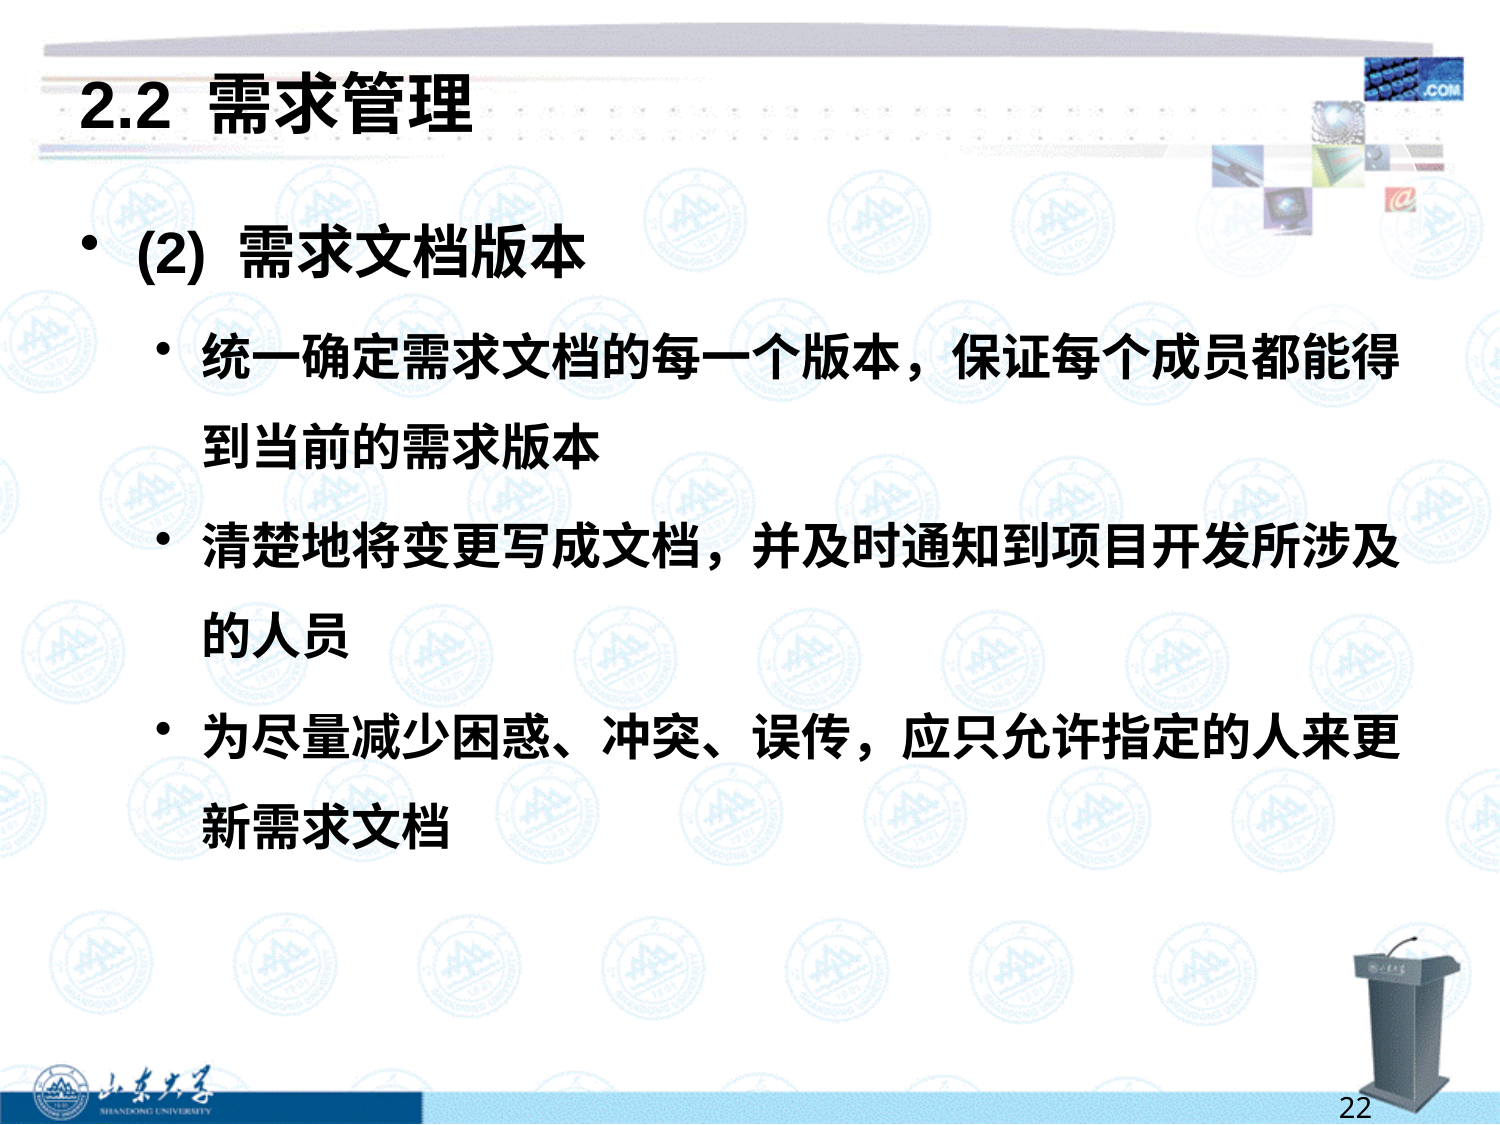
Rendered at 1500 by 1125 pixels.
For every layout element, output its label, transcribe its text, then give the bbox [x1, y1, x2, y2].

picture [0, 1, 1500, 1124]
slide_number 22 [1074, 1082, 1388, 1125]
title 2.2 需求管理 [64, 54, 1424, 149]
list (2) 需求文档版本 统一确定需求文档的每一个版本，保证每个成员都能得到当前的需求版本 清楚地将变更写成文档，并及时通知到项目开发所涉及的人员 为尽量减少困惑、冲突、误传，应只允许指定的人来更新需求文档 [64, 172, 1424, 1038]
